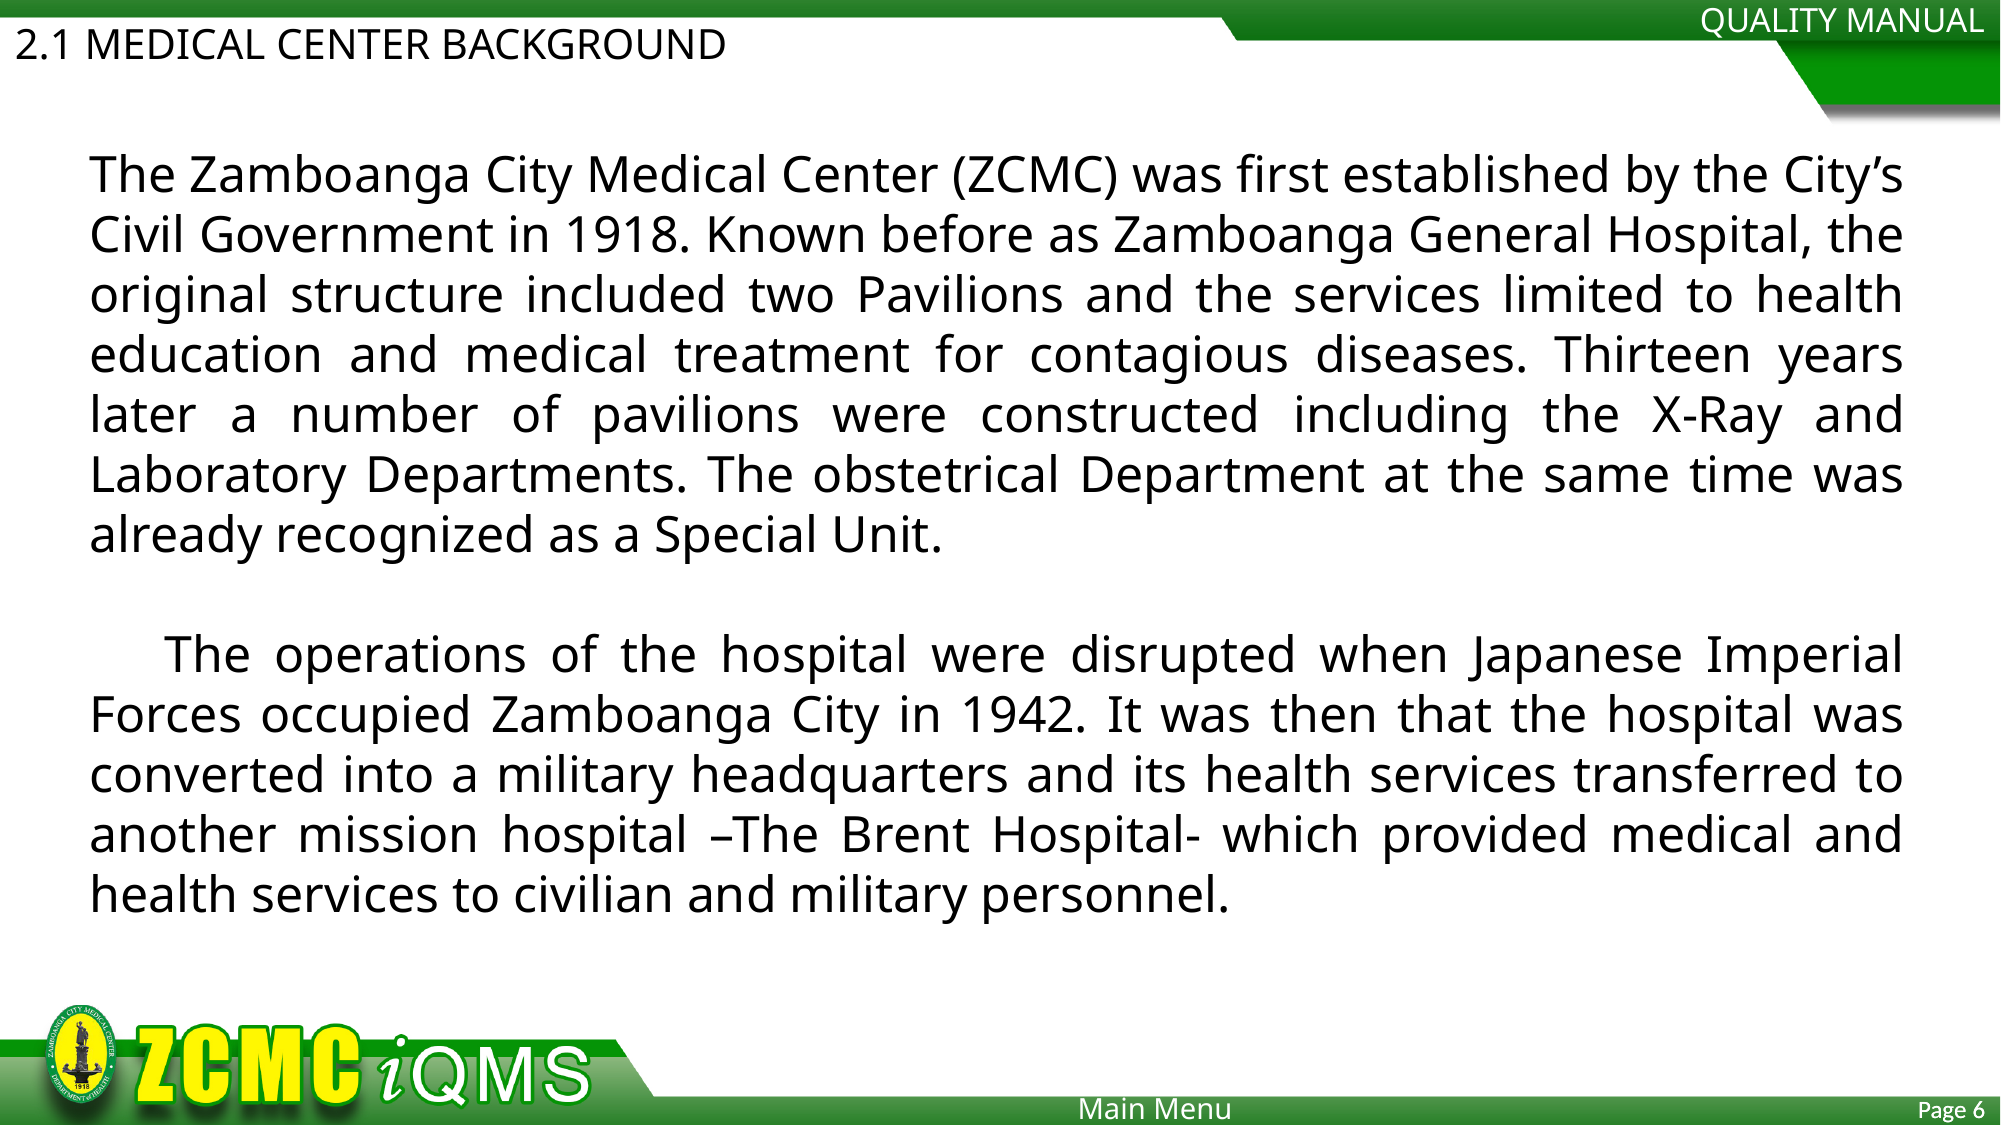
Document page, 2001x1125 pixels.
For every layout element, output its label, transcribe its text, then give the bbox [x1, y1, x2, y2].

picture [0, 0, 2001, 1125]
text_box Page 6 [1853, 1086, 2000, 1125]
text_box 2.1 MEDICAL CENTER BACKGROUND [0, 10, 1527, 76]
text_box The Zamboanga City Medical Center (ZCMC) was first established by the City’s Civil Government in 1918. Known before as Zamboanga General Hospital, the original structure included two Pavilions and the services limited to health education and medical treatment for contagious diseases. Thirteen years later a number of pavilions were constructed including the X-Ray and Laboratory Departments. The obstetrical Department at the same time was already recognized as a Special Unit. The operations of the hospital were disrupted when Japanese Imperial Forces occupied Zamboanga City in 1942. It was then that the hospital was converted into a military headquarters and its health services transferred to another mission hospital –The Brent Hospital- which provided medical and health services to civilian and military personnel. [0, 135, 1921, 990]
text_box QUALITY MANUAL [1646, 0, 2000, 47]
text_box Main Menu [1062, 1082, 1303, 1125]
